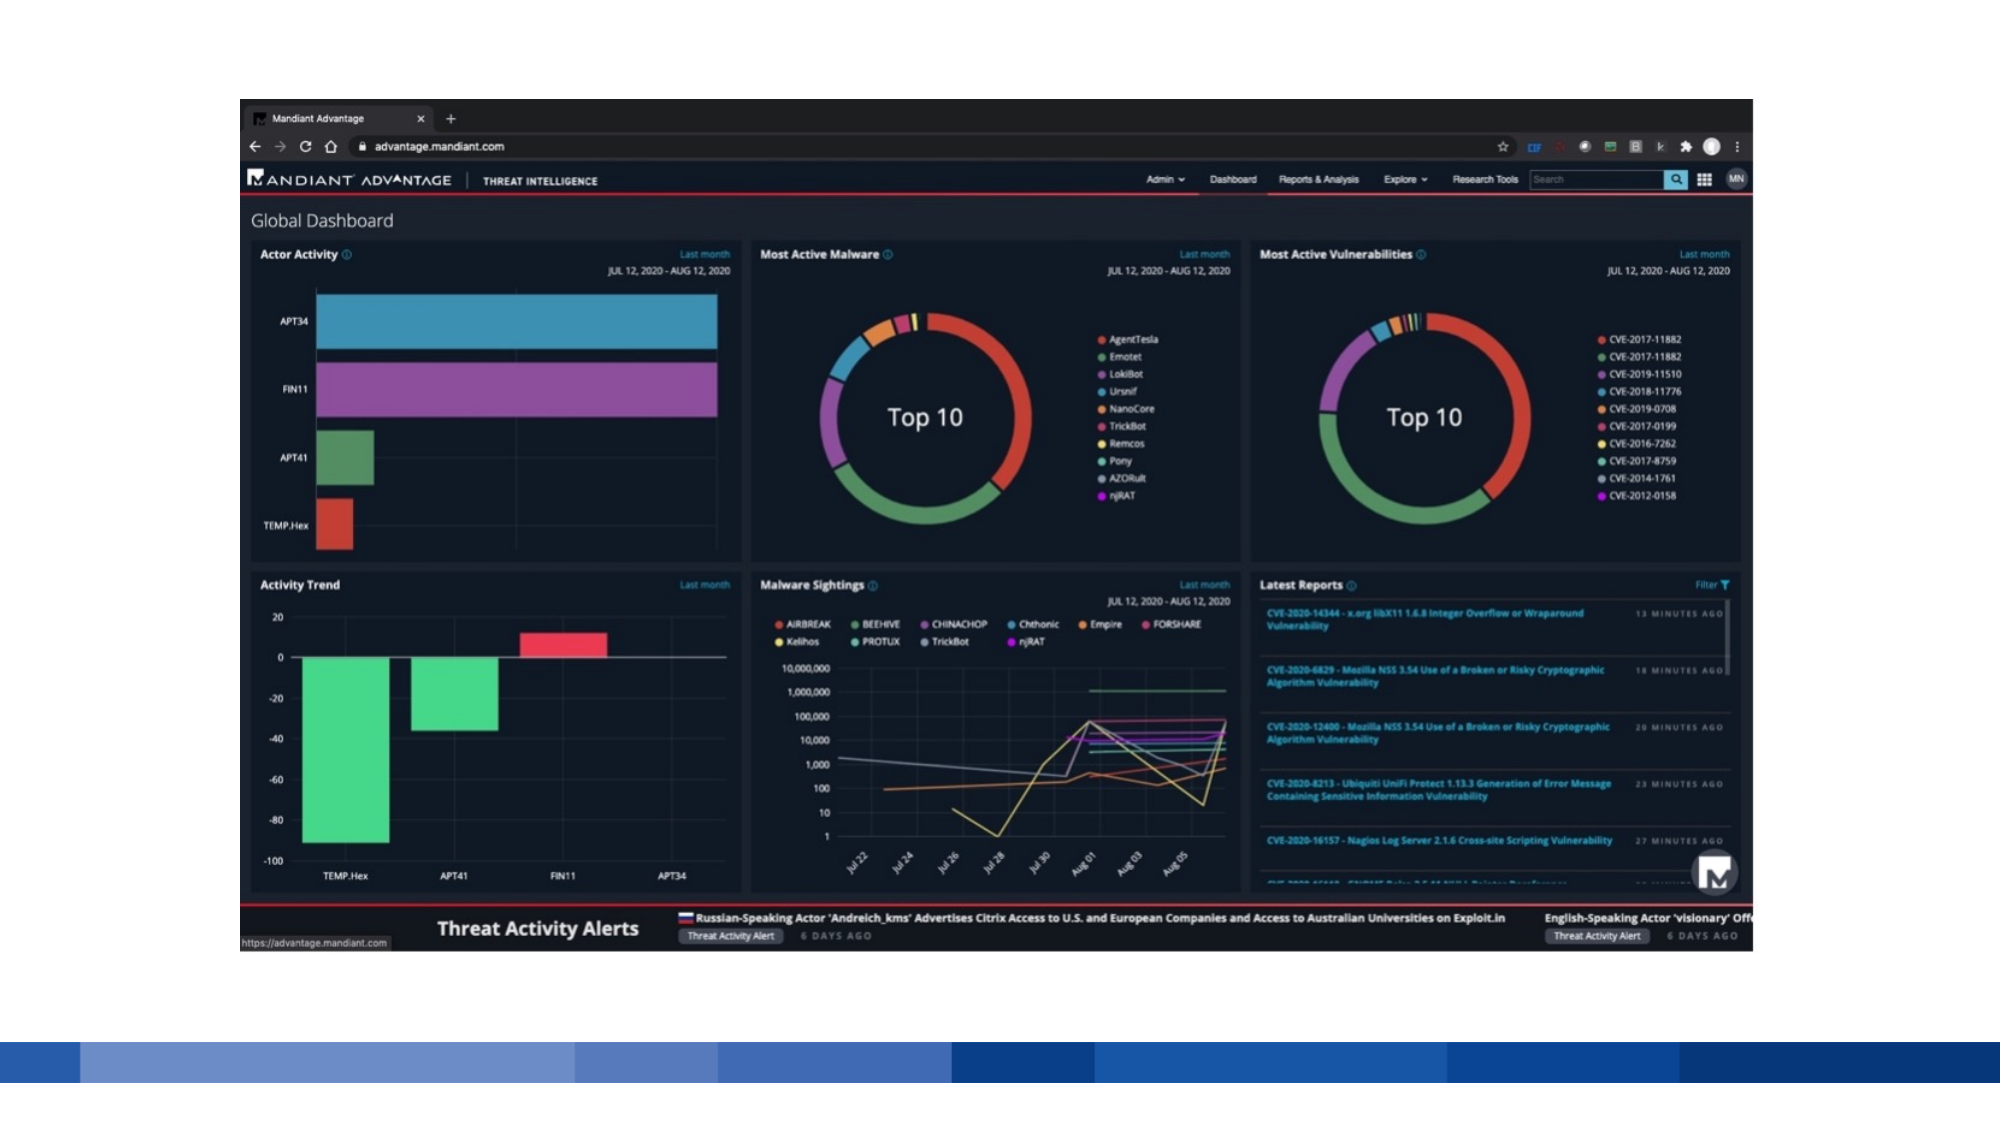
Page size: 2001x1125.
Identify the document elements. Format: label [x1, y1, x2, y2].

list [240, 99, 1758, 954]
picture [0, 1042, 2000, 1083]
